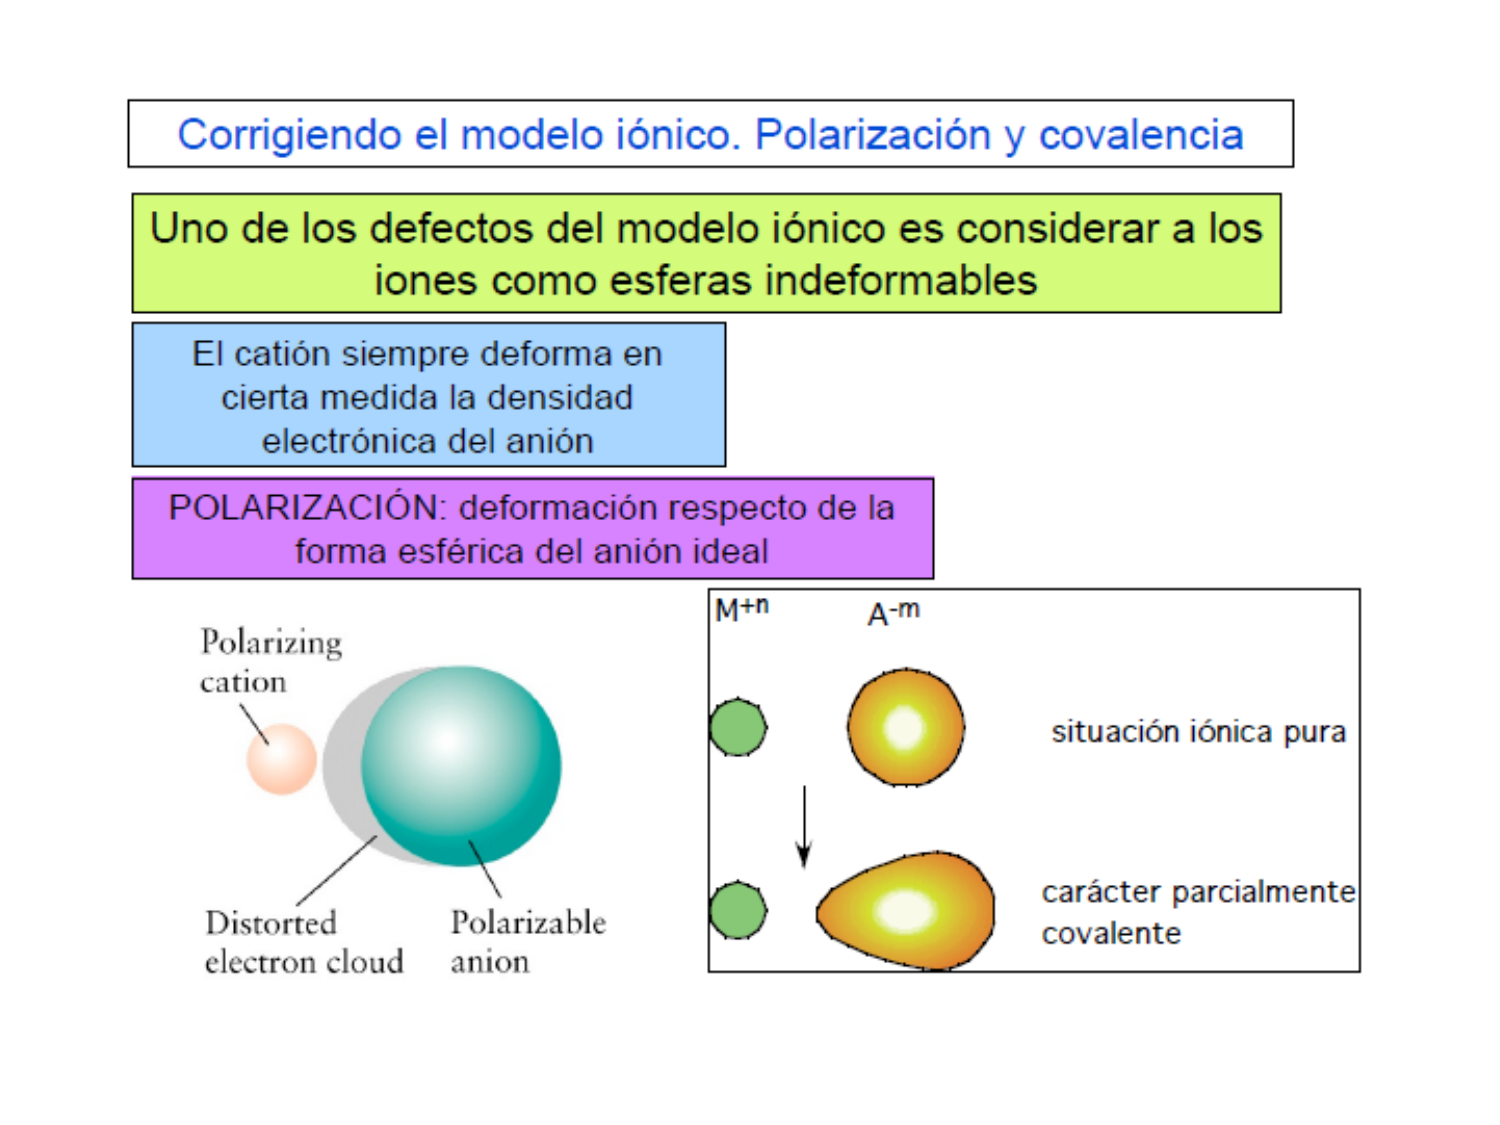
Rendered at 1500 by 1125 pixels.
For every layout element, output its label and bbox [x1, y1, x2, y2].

picture [76, 54, 1426, 988]
